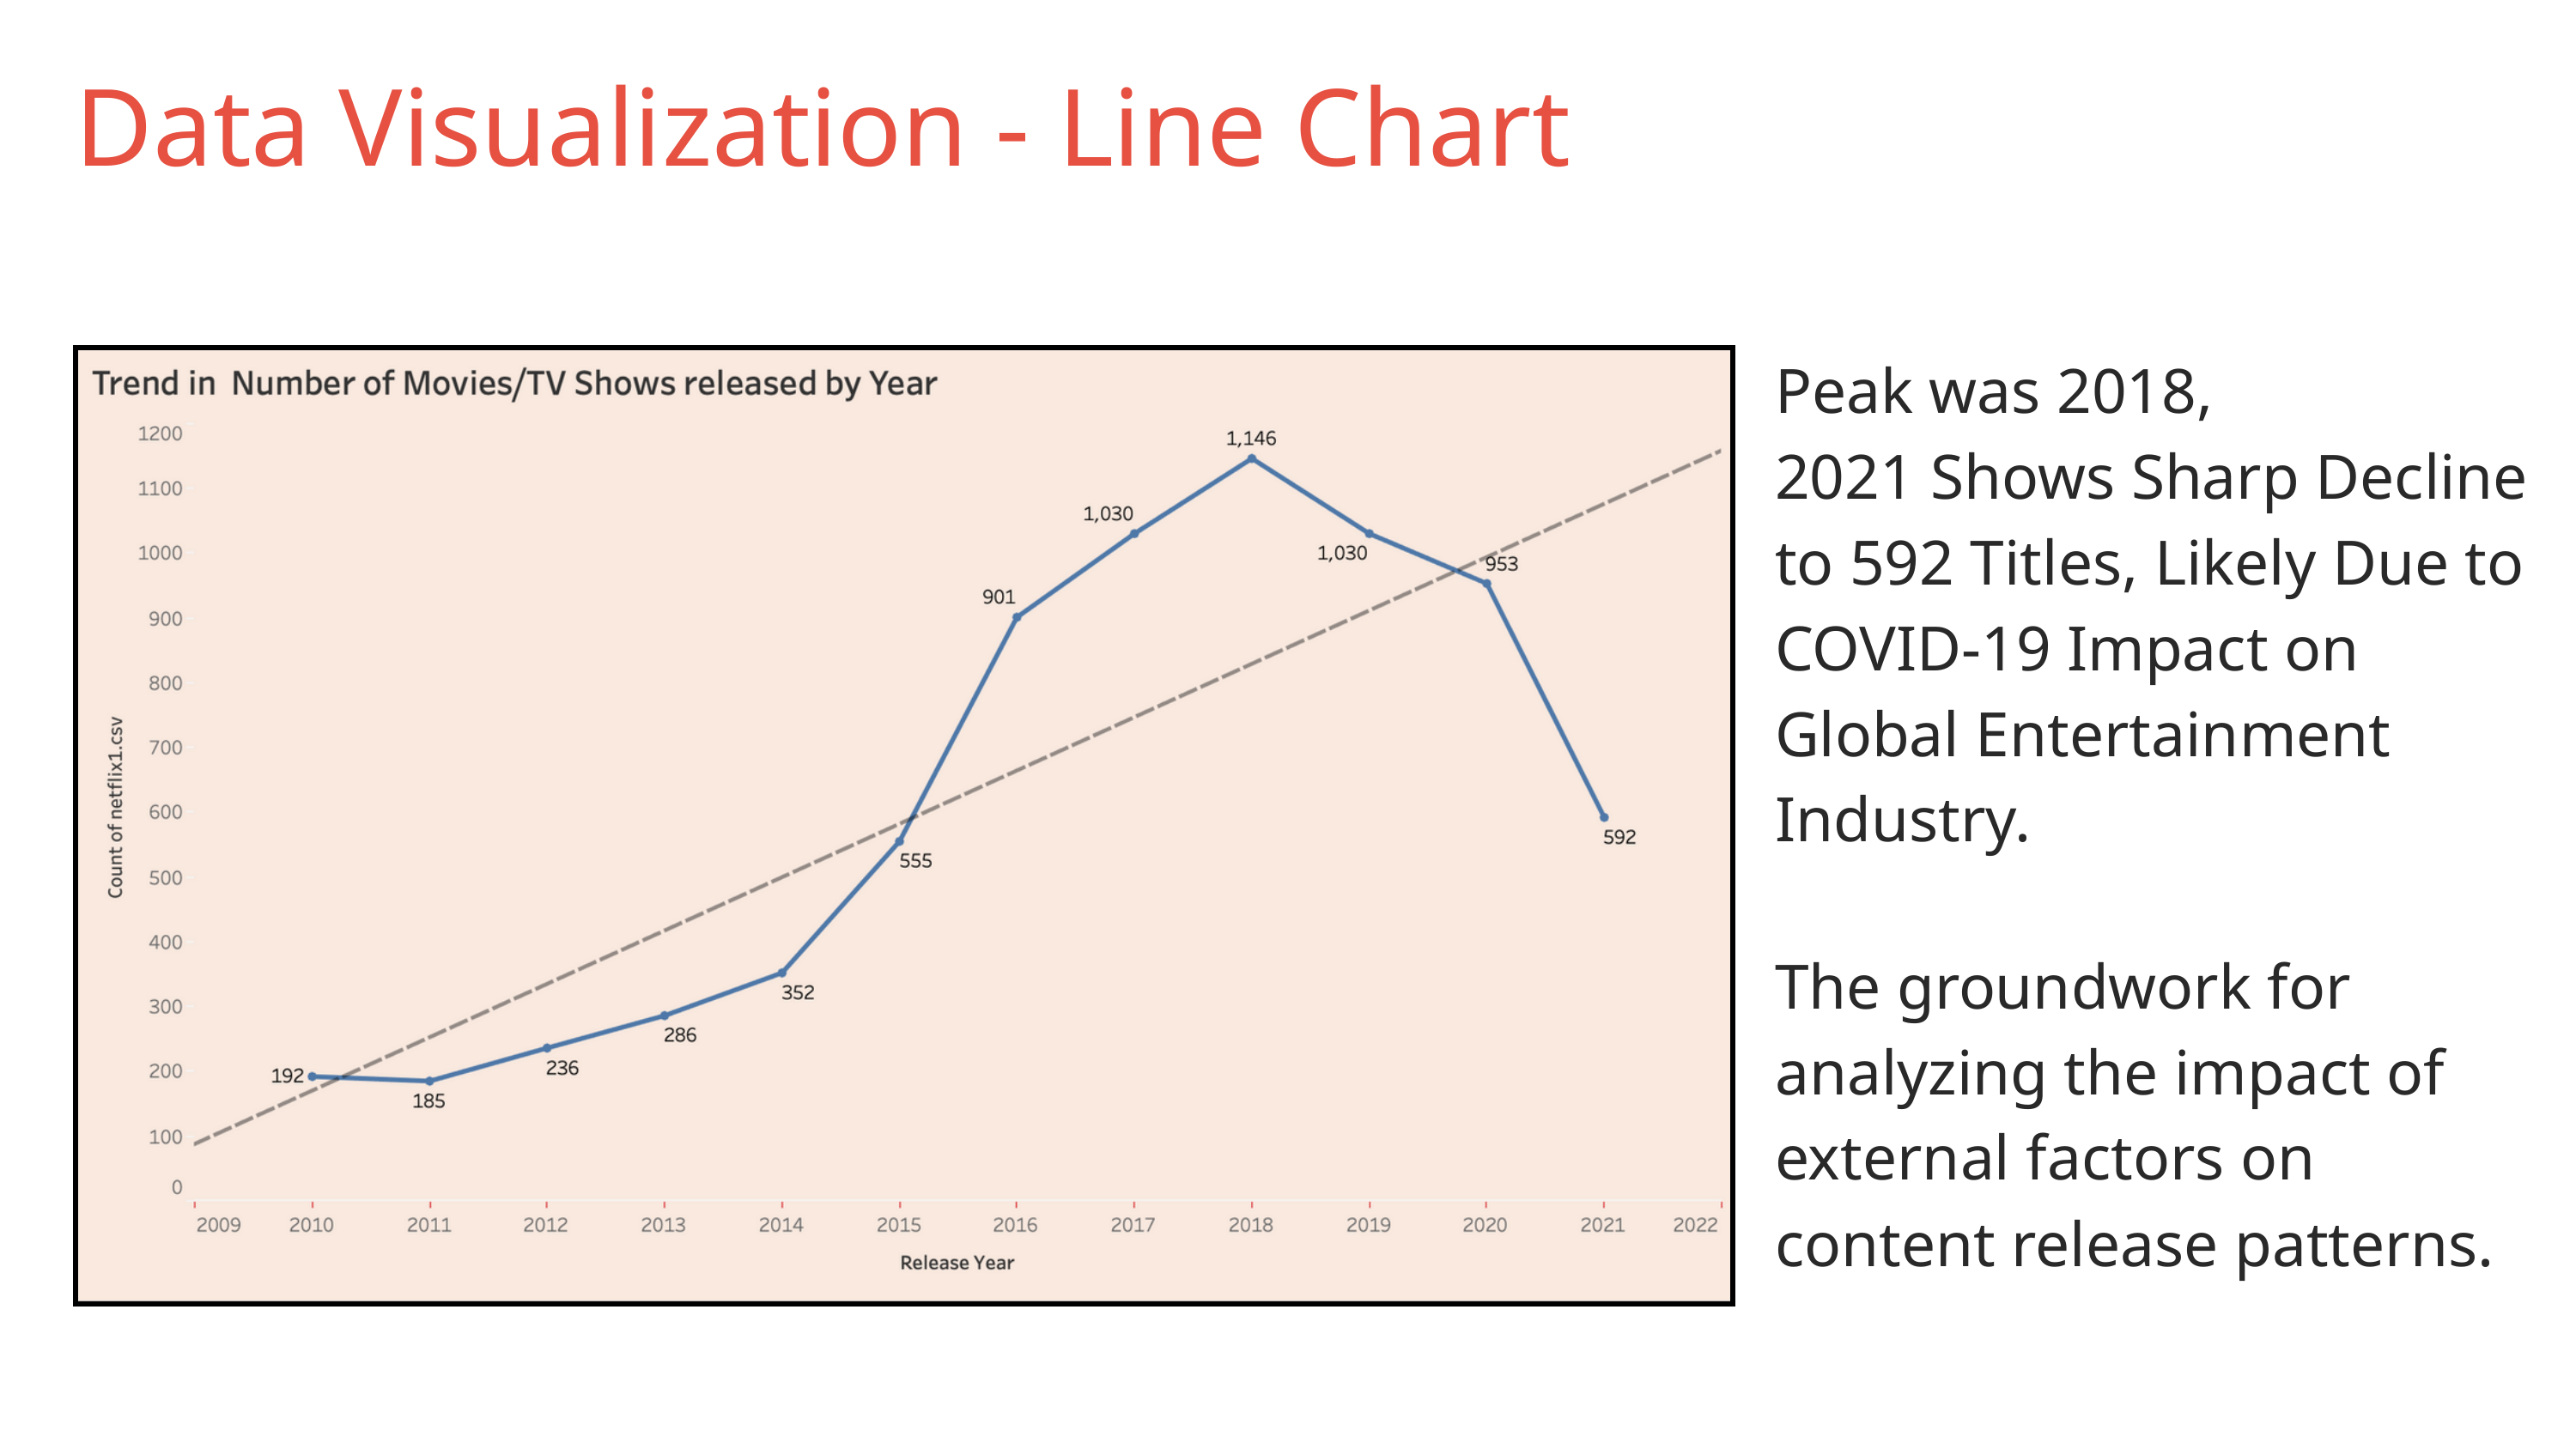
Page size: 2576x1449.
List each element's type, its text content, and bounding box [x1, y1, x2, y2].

text_box Peak was 2018, 2021 Shows Sharp Decline to 592 Titles, Likely Due to COVID-19 Impact on Global Entertainment Industry. [1775, 339, 2547, 855]
text_box [75, 348, 1734, 1304]
text_box Data Visualization - Line Chart [75, 70, 2115, 188]
text_box The groundwork for analyzing the impact of external factors on content release patterns. [1775, 935, 2547, 1279]
